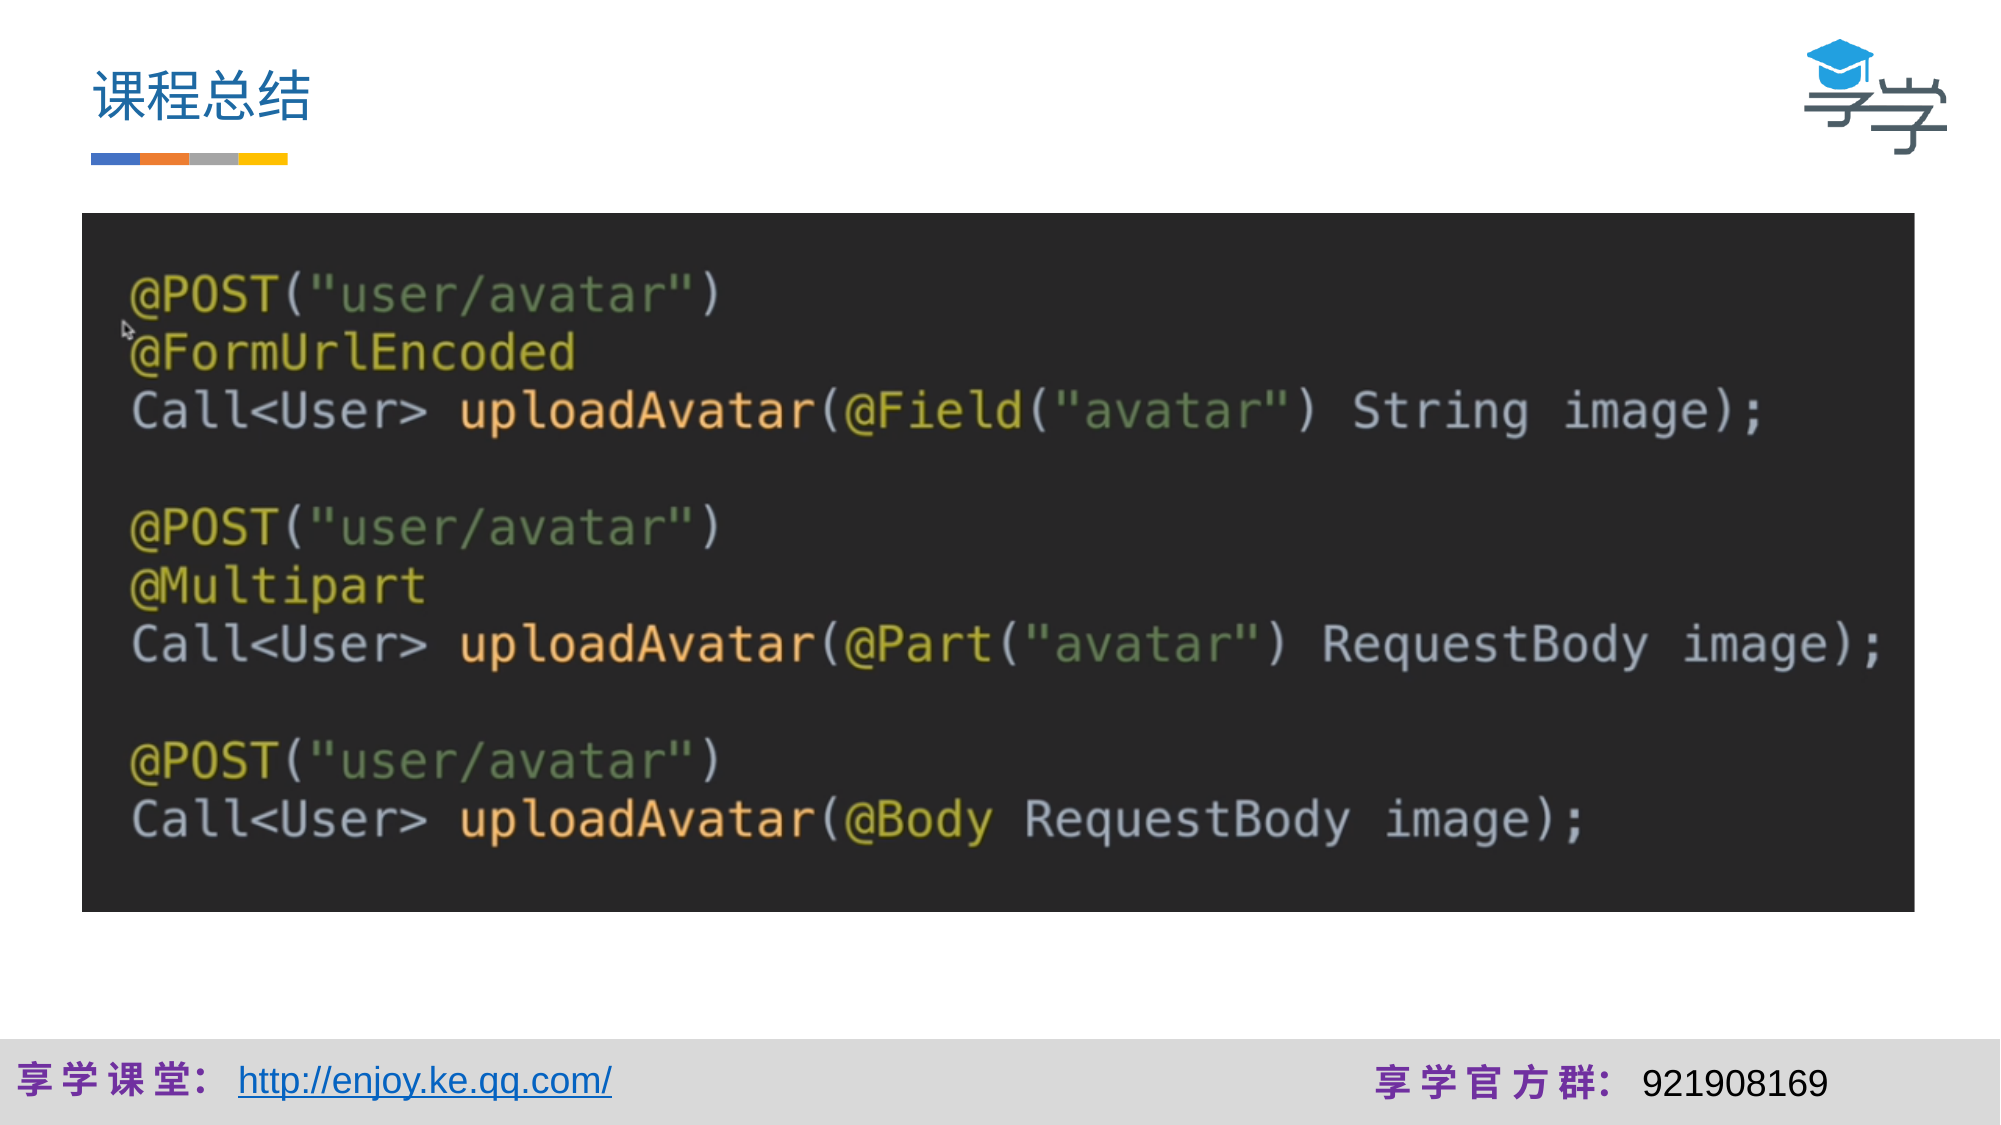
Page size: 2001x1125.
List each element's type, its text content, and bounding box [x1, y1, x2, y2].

picture [1799, 20, 1952, 173]
text_box 课程总结 [91, 60, 699, 128]
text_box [90, 152, 288, 166]
picture [81, 213, 1918, 912]
